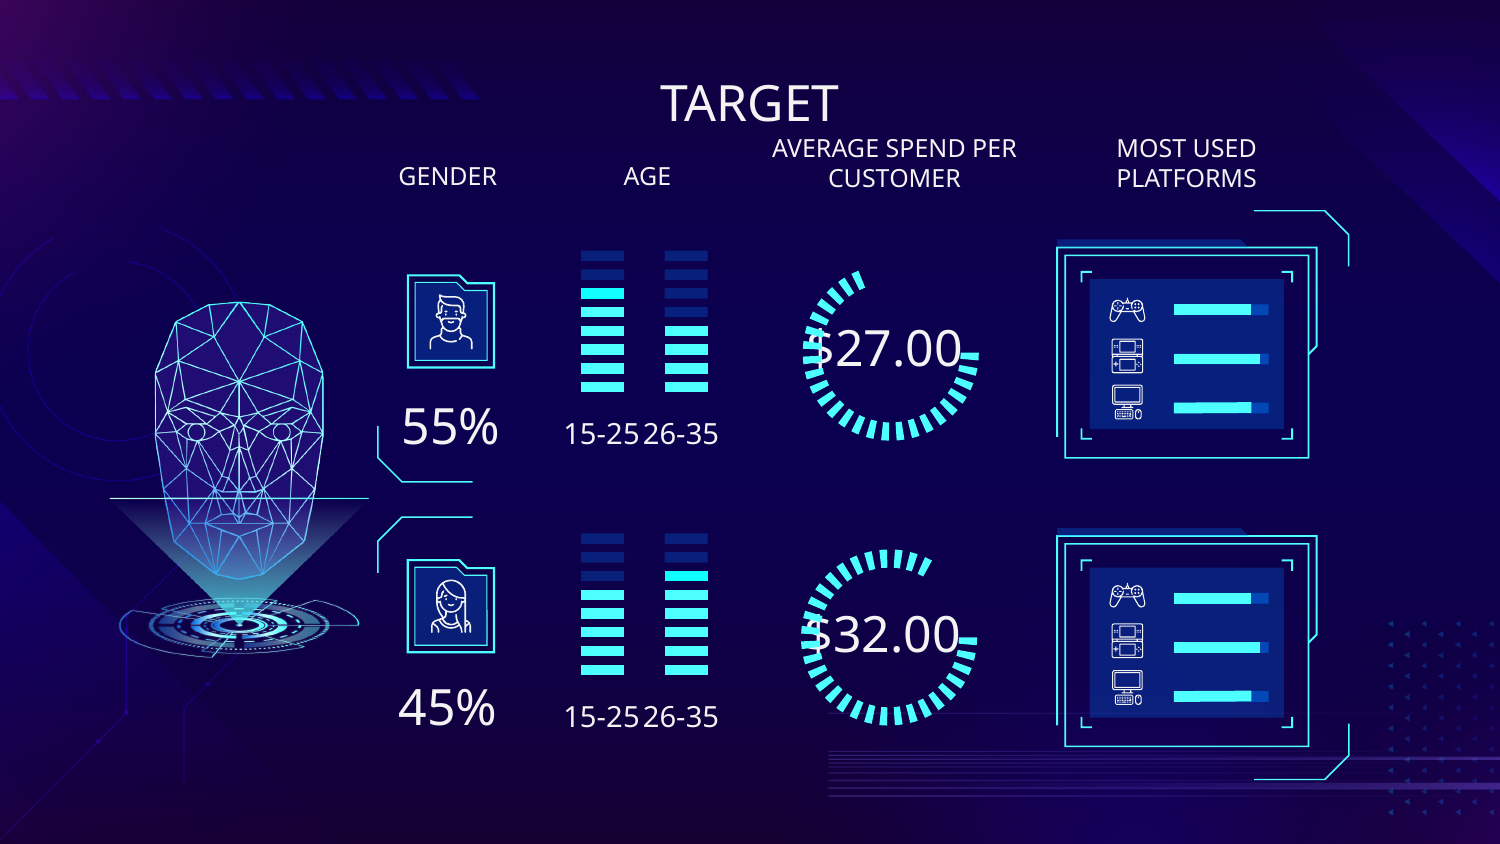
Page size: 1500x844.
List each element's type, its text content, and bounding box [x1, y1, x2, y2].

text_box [1055, 527, 1318, 748]
text_box [406, 559, 496, 654]
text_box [1109, 297, 1146, 323]
text_box 45% [390, 673, 519, 736]
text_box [1111, 669, 1143, 706]
text_box [414, 281, 488, 361]
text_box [664, 533, 708, 676]
picture [0, 0, 1500, 844]
text_box [416, 568, 486, 644]
text_box [406, 274, 496, 369]
text_box 15-25 [529, 393, 609, 451]
text_box [416, 283, 486, 359]
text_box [1111, 623, 1144, 659]
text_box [429, 294, 473, 350]
text_box 15-25 [529, 676, 609, 733]
text_box [1253, 210, 1350, 267]
title TARGET [322, 0, 1178, 147]
text_box 55% [390, 398, 522, 455]
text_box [1109, 582, 1146, 608]
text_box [580, 533, 625, 676]
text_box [802, 270, 980, 441]
text_box [390, 516, 473, 531]
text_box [664, 250, 708, 393]
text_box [1111, 338, 1144, 374]
text_box 26-35 [609, 393, 753, 451]
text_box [430, 579, 472, 634]
text_box [1254, 723, 1350, 781]
text_box MOST USED PLATFORMS [1053, 157, 1321, 193]
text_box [1111, 384, 1143, 420]
text_box 26-35 [609, 676, 753, 733]
text_box AVERAGE SPEND PER CUSTOMER [758, 157, 1031, 193]
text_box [580, 250, 625, 393]
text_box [1055, 239, 1318, 459]
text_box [800, 549, 978, 726]
text_box AGE [559, 157, 736, 193]
text_box GENDER [359, 157, 536, 193]
